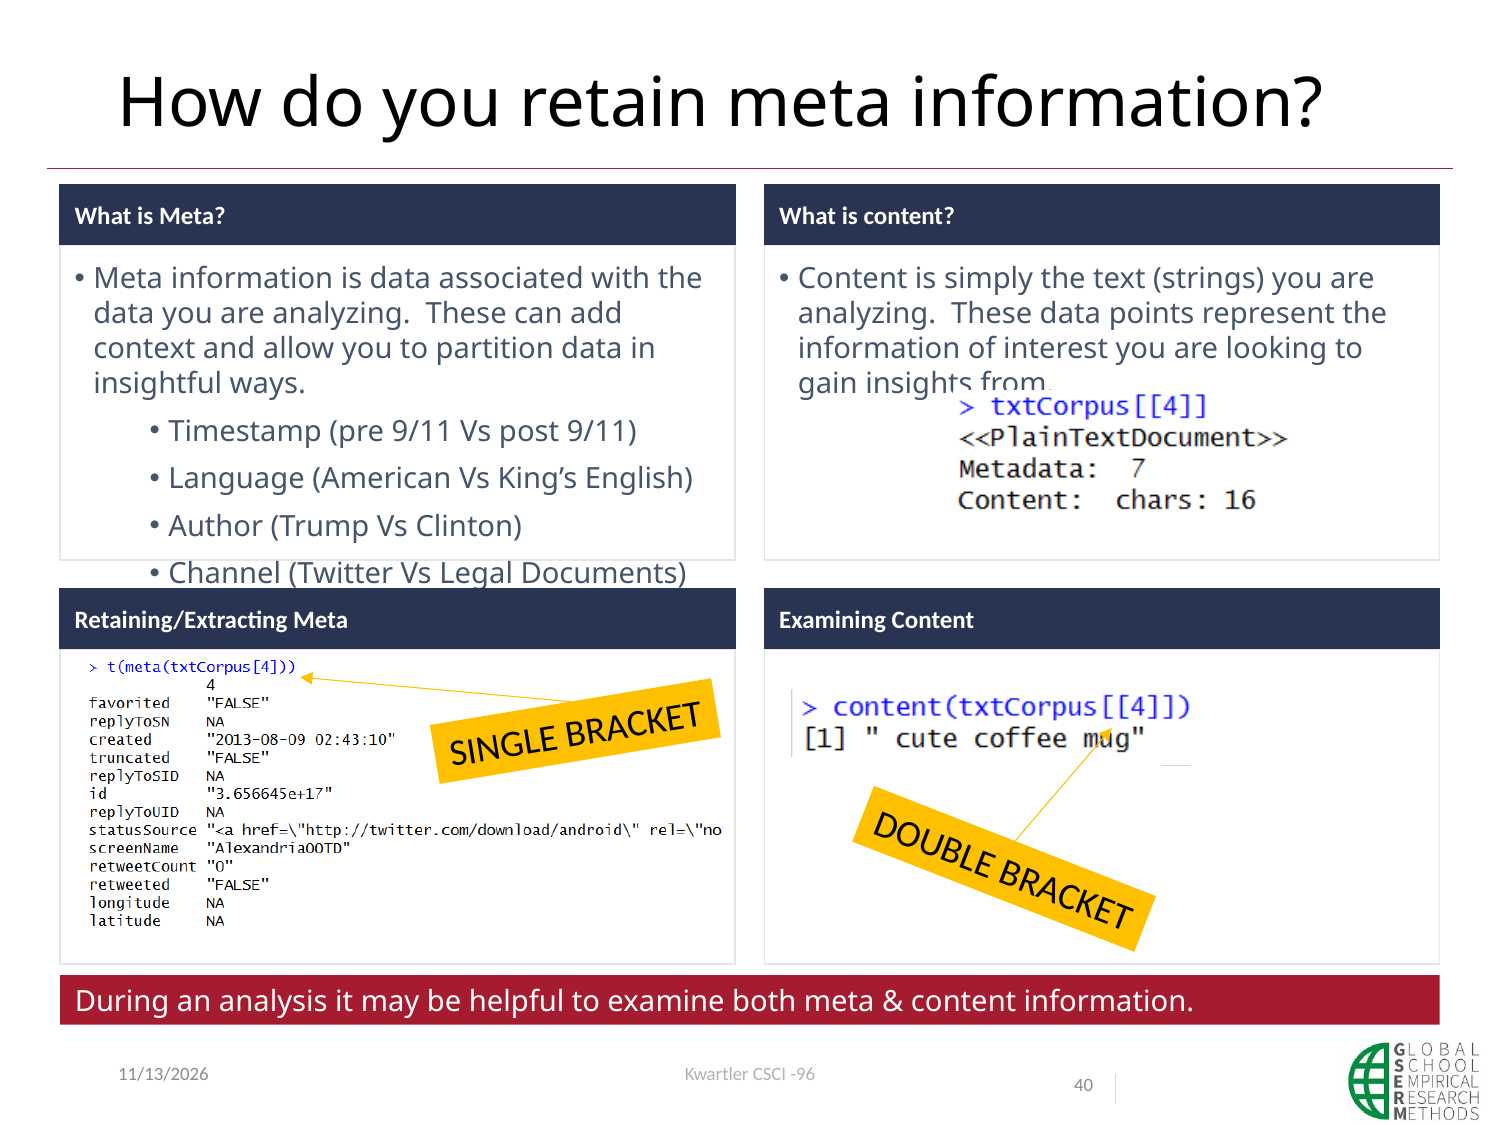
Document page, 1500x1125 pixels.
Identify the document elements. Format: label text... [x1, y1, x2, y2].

text_box Examining Content [763, 588, 1441, 650]
text_box Content is simply the text (strings) you are analyzing. These data points represent the information of interest you are looking to gain insights from. [763, 246, 1441, 561]
text_box During an analysis it may be helpful to examine both meta & content information. [60, 975, 1440, 1025]
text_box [299, 677, 571, 702]
footer Kwartler CSCI -96 [496, 1042, 1004, 1103]
title How do you retain meta information? [103, 59, 1397, 157]
picture [82, 659, 723, 930]
text_box What is content? [763, 184, 1441, 246]
slide_number 40 [1059, 1042, 1200, 1103]
text_box [763, 650, 1441, 965]
picture [953, 390, 1307, 517]
text_box Meta information is data associated with the data you are analyzing. These can add context and allow you to partition data in insightful ways. Timestamp (pre 9/11 Vs post 9/11) Language (American Vs King’s English) Author (Trump Vs Clinton) Channel (Twitter Vs Legal Documents) [59, 246, 736, 561]
text_box What is Meta? [59, 184, 736, 246]
text_box [59, 650, 736, 965]
picture [791, 689, 1215, 757]
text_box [1014, 727, 1112, 842]
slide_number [103, 1042, 441, 1103]
text_box Retaining/Extracting Meta [59, 588, 736, 650]
text_box DOUBLE BRACKET [852, 785, 1156, 952]
picture [1342, 1035, 1500, 1125]
